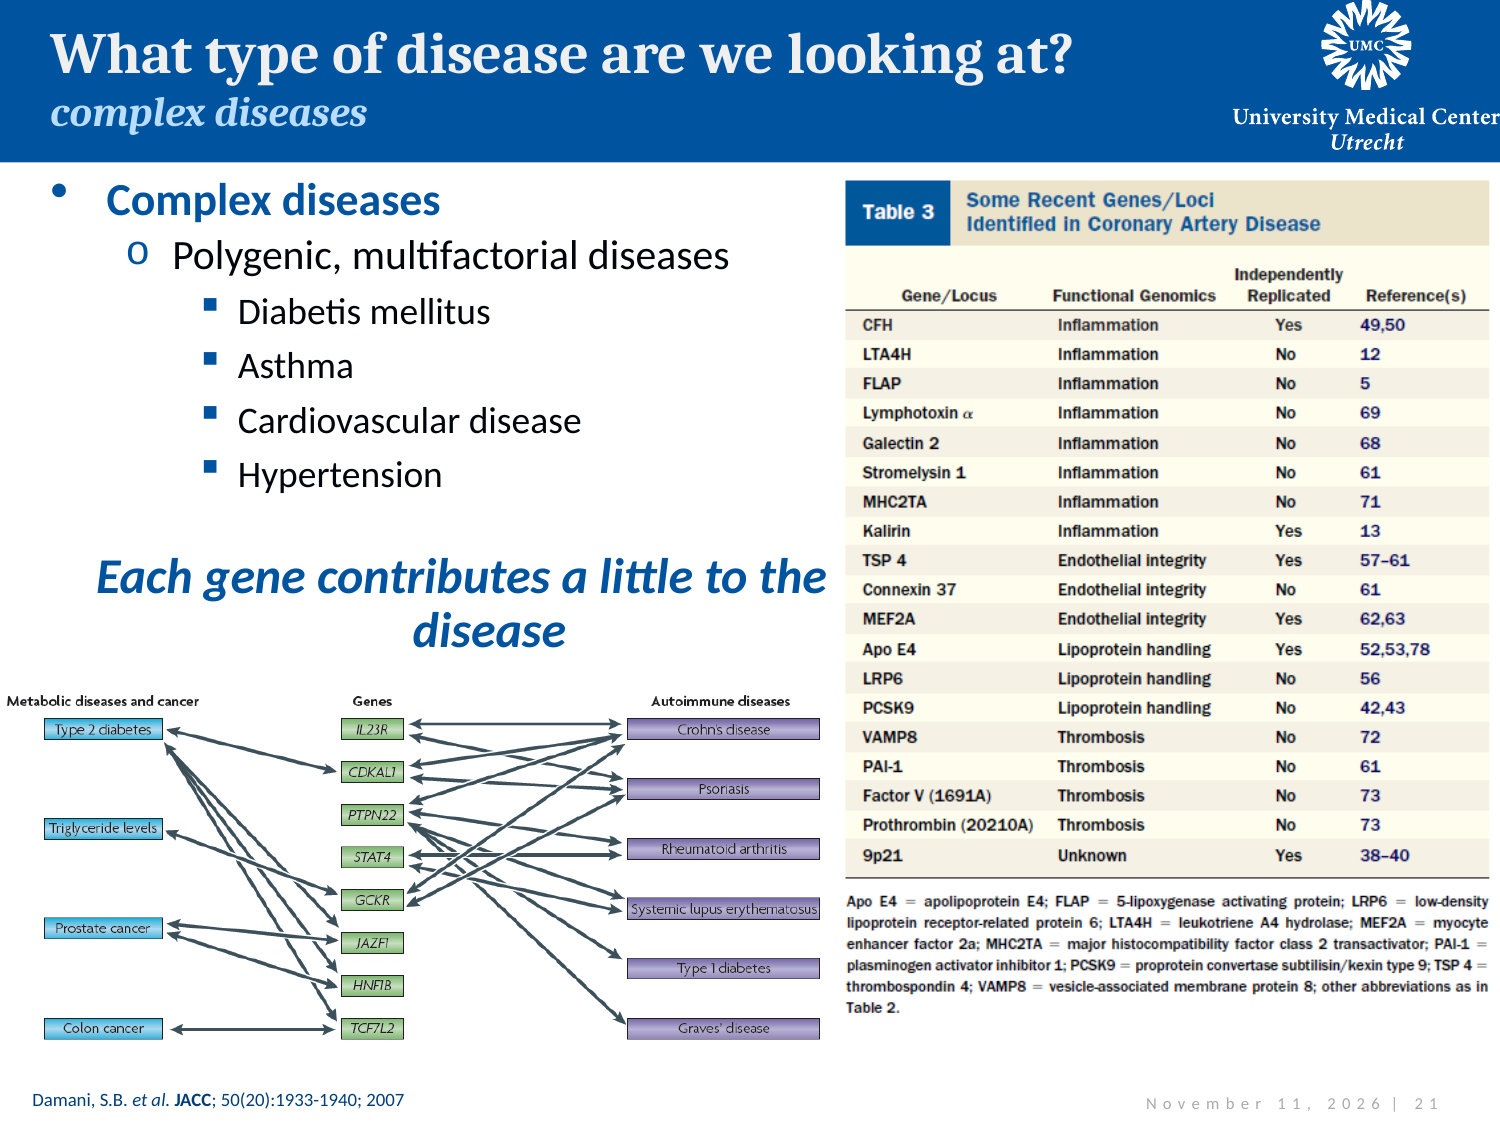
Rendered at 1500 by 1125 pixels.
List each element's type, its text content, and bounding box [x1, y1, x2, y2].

picture [0, 674, 826, 1051]
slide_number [1068, 1087, 1453, 1118]
list Complex diseases Polygenic, multifactorial diseases Diabetis mellitus Asthma Cardiovascular disease Hypertension Each gene contributes a little to the disease [35, 162, 888, 1078]
text_box Damani, S.B. et al. JACC; 50(20):1933-1940; 2007 [17, 1079, 768, 1118]
title What type of disease are we looking at? complex diseases [34, 0, 1238, 151]
picture [838, 174, 1500, 1021]
